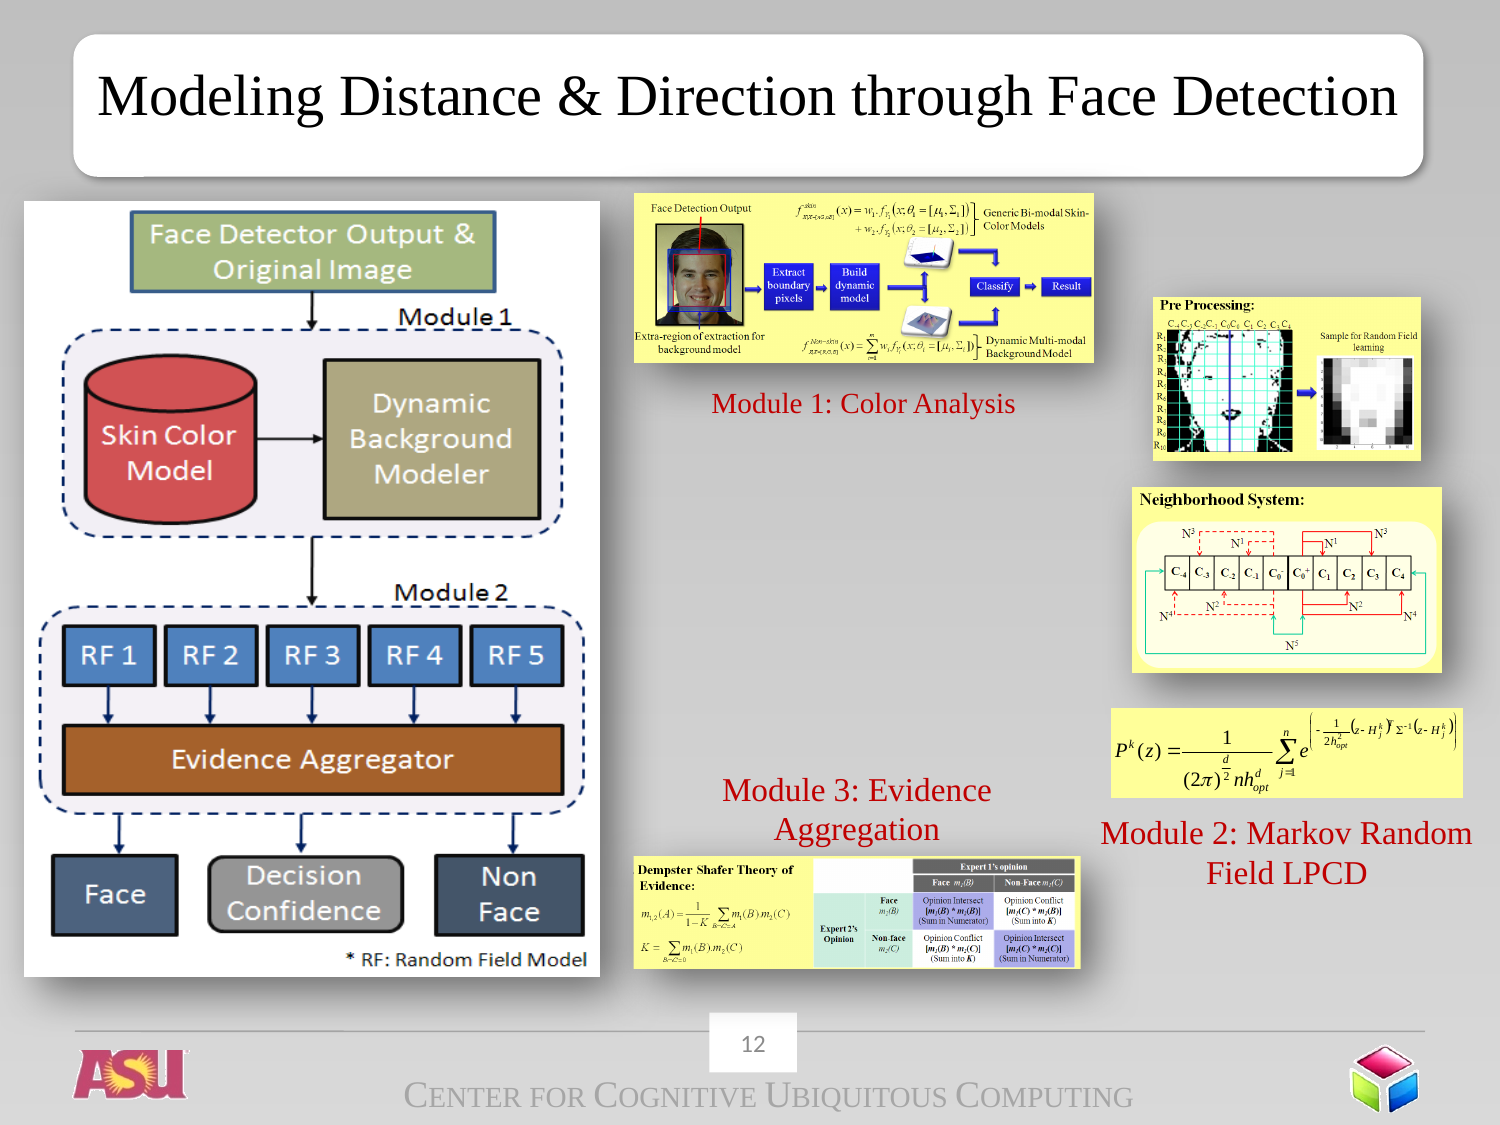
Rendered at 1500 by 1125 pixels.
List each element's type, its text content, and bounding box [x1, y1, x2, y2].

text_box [1110, 707, 1463, 799]
text_box Module 2: Markov Random Field LPCD [1080, 804, 1493, 899]
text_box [59, 1050, 200, 1100]
picture [1132, 487, 1442, 674]
text_box Module 1: Color Analysis [696, 376, 1032, 427]
picture [634, 192, 1094, 363]
picture [1153, 297, 1421, 461]
title Modeling Distance & Direction through Face Detection [73, 50, 1424, 193]
text_box Module 3: Evidence Aggregation [652, 760, 1062, 854]
picture [24, 201, 601, 977]
slide_number 12 [709, 1017, 797, 1073]
picture [633, 855, 1081, 969]
